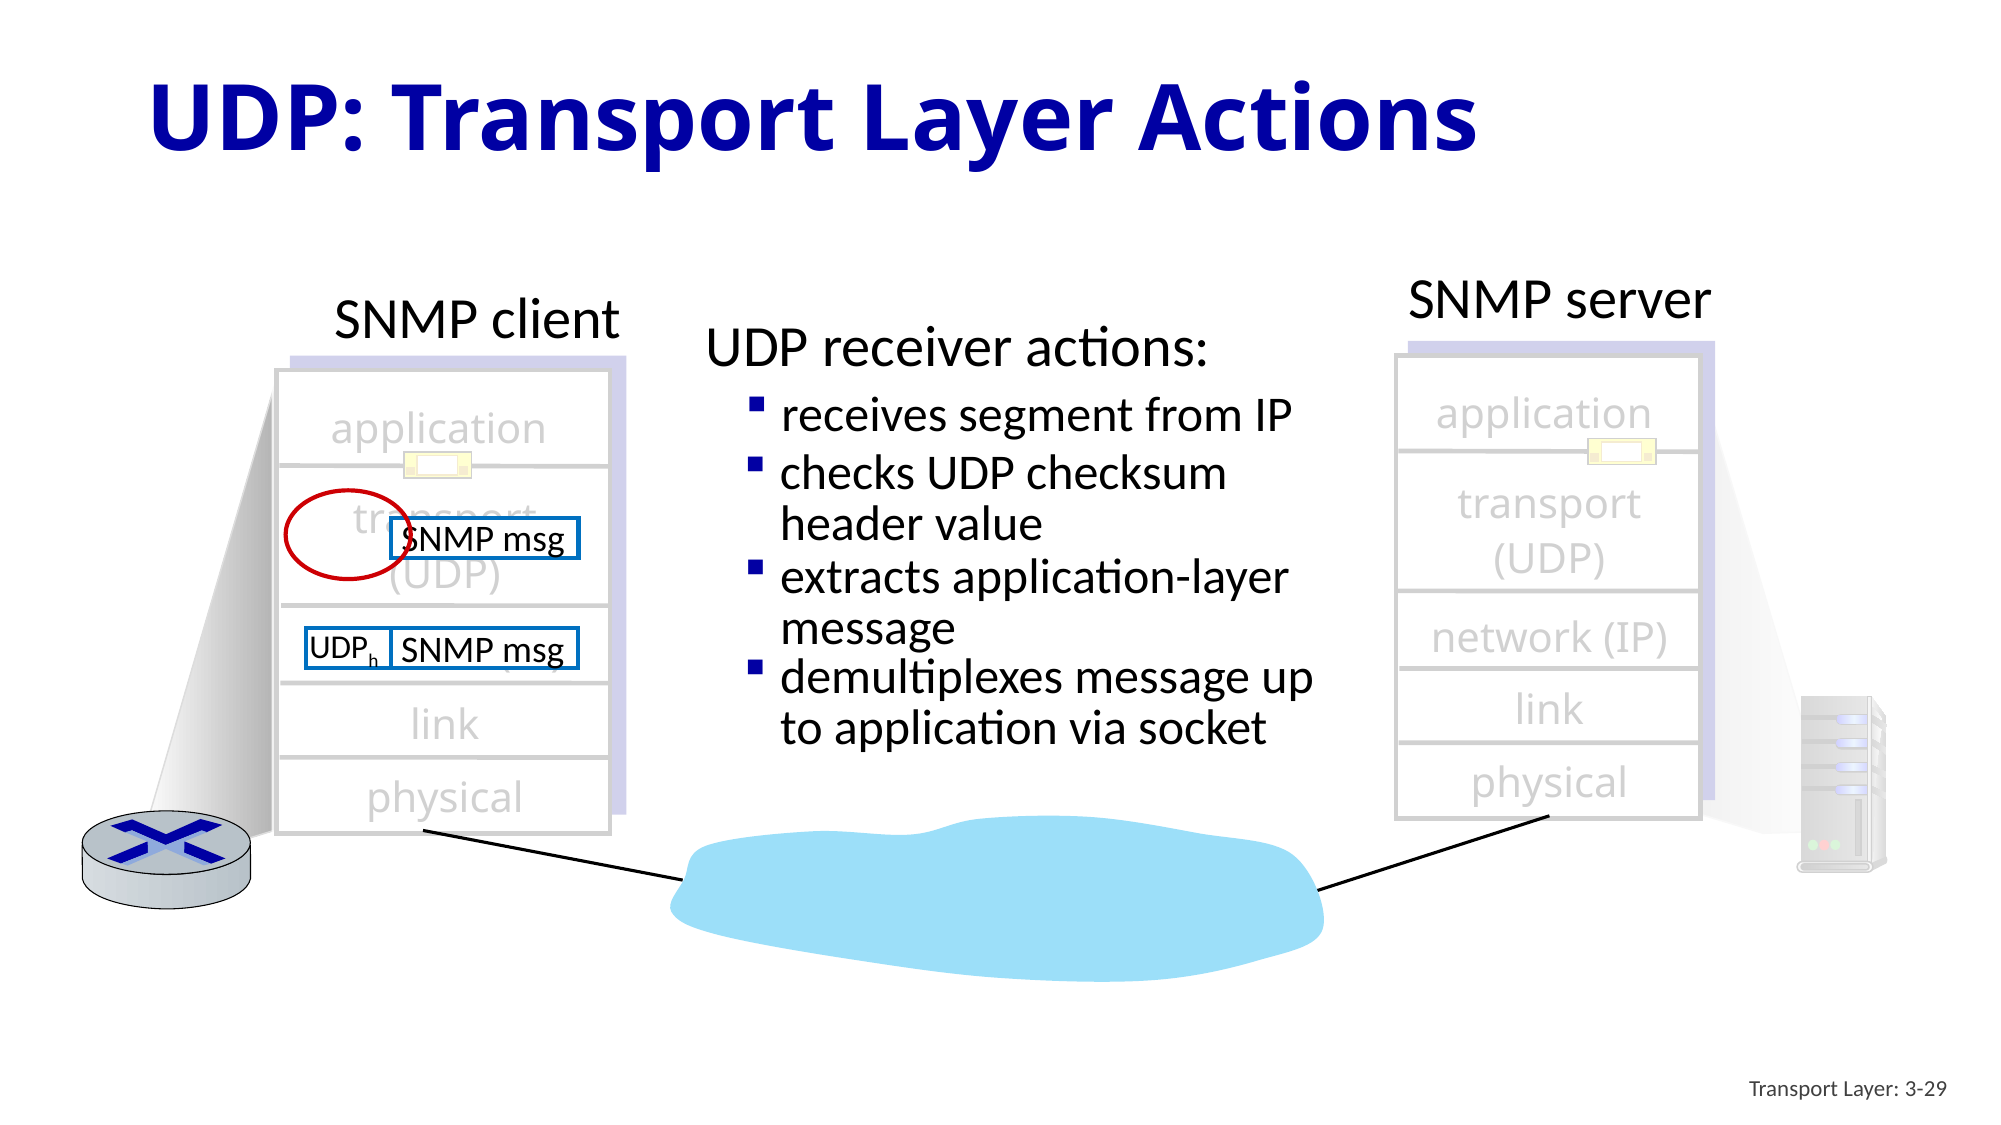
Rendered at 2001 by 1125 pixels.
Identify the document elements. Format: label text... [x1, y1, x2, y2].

text_box [1368, 332, 1931, 875]
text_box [1395, 340, 1716, 819]
text_box demultiplexes message up to application via socket [718, 645, 1346, 762]
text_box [422, 830, 683, 881]
text_box receives segment from IP [719, 373, 1348, 449]
title UDP: Transport Layer Actions [131, 47, 1952, 195]
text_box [1588, 438, 1656, 465]
text_box SNMP client [319, 272, 637, 358]
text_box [1307, 815, 1550, 894]
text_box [294, 617, 593, 678]
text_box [403, 452, 472, 479]
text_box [276, 355, 627, 834]
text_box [1797, 696, 1888, 873]
text_box [150, 397, 271, 838]
text_box SNMP server [1393, 252, 1728, 332]
text_box UDP receiver actions: [691, 300, 1331, 435]
slide_number Transport Layer: 3-29 [1512, 1056, 1963, 1117]
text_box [82, 810, 251, 909]
text_box extracts application-layer message [718, 559, 1346, 645]
text_box [670, 815, 1324, 982]
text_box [386, 506, 593, 568]
text_box [271, 353, 633, 837]
text_box checks UDP checksum header value [718, 441, 1346, 559]
